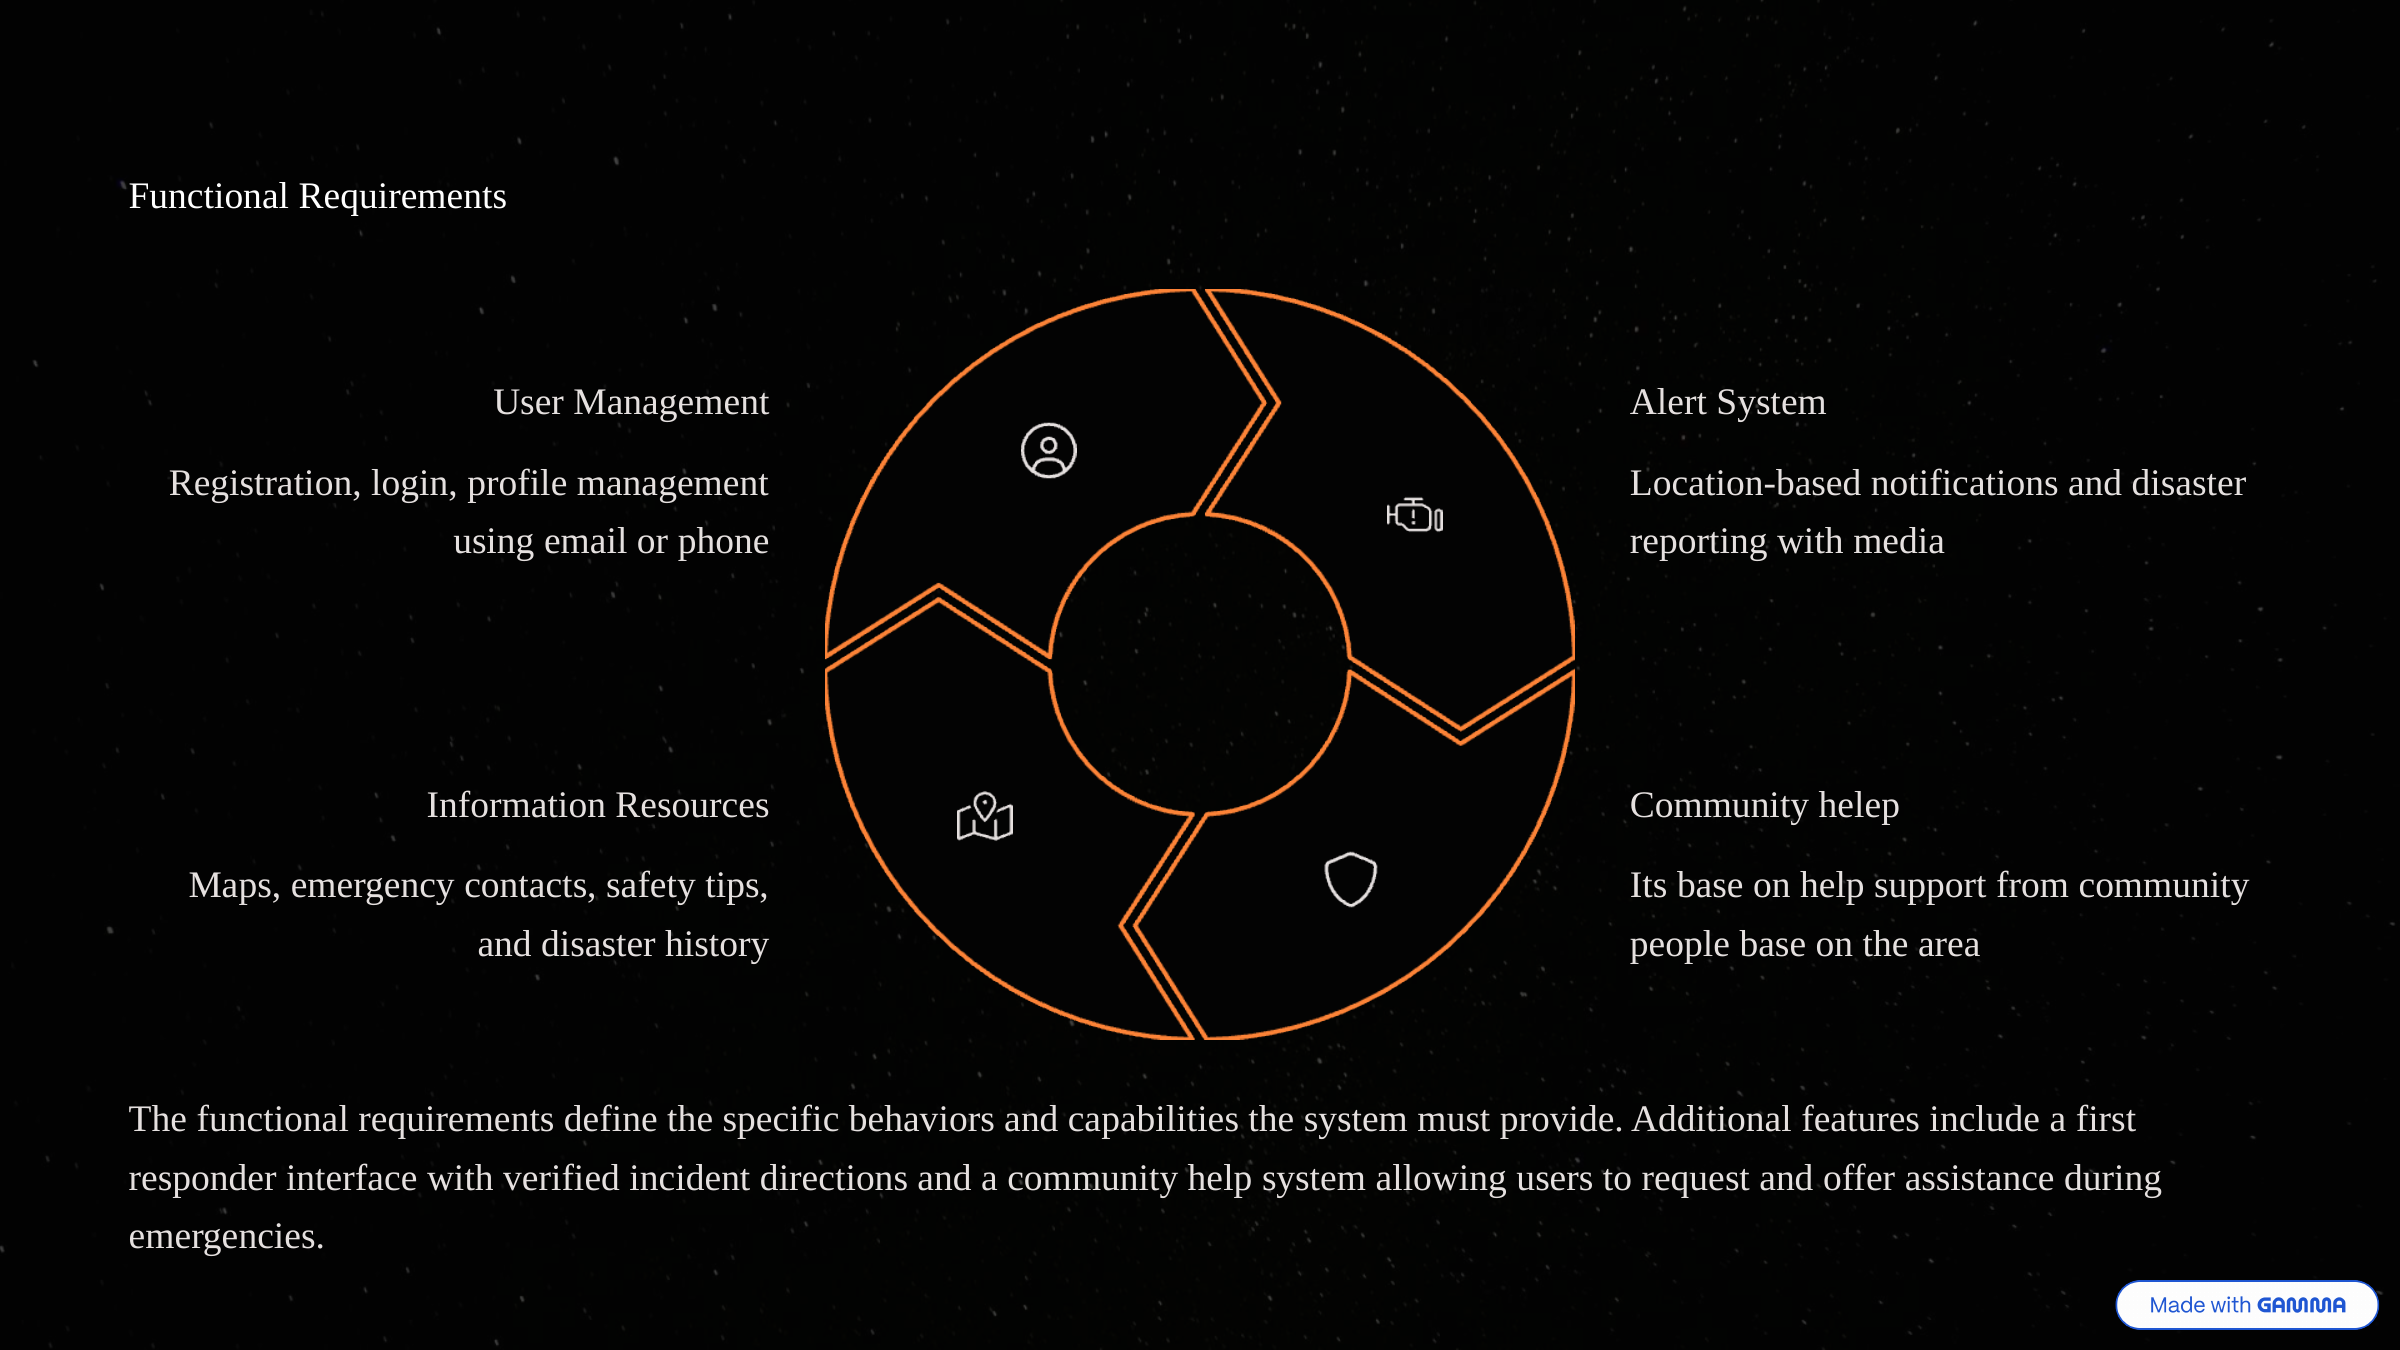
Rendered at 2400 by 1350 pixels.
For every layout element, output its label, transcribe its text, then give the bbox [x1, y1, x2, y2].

text_box Registration, login, profile management using email or phone [128, 444, 770, 562]
text_box Functional Requirements [128, 101, 1198, 217]
text_box Information Resources [286, 767, 770, 825]
text_box Alert System [1630, 364, 2091, 423]
text_box The functional requirements define the specific behaviors and capabilities the system must provide. Additional features include a first responder interface with verified incident directions and a community help system allowing users to request and offer assistance during emergencies. [128, 1080, 2272, 1258]
text_box Community helep [1630, 767, 2091, 825]
text_box Maps, emergency contacts, safety tips, and disaster history [128, 846, 770, 965]
text_box Its base on help support from community people base on the area [1630, 846, 2272, 965]
picture [0, 0, 2400, 1350]
text_box User Management [309, 364, 770, 423]
text_box Location-based notifications and disaster reporting with media [1630, 444, 2272, 562]
